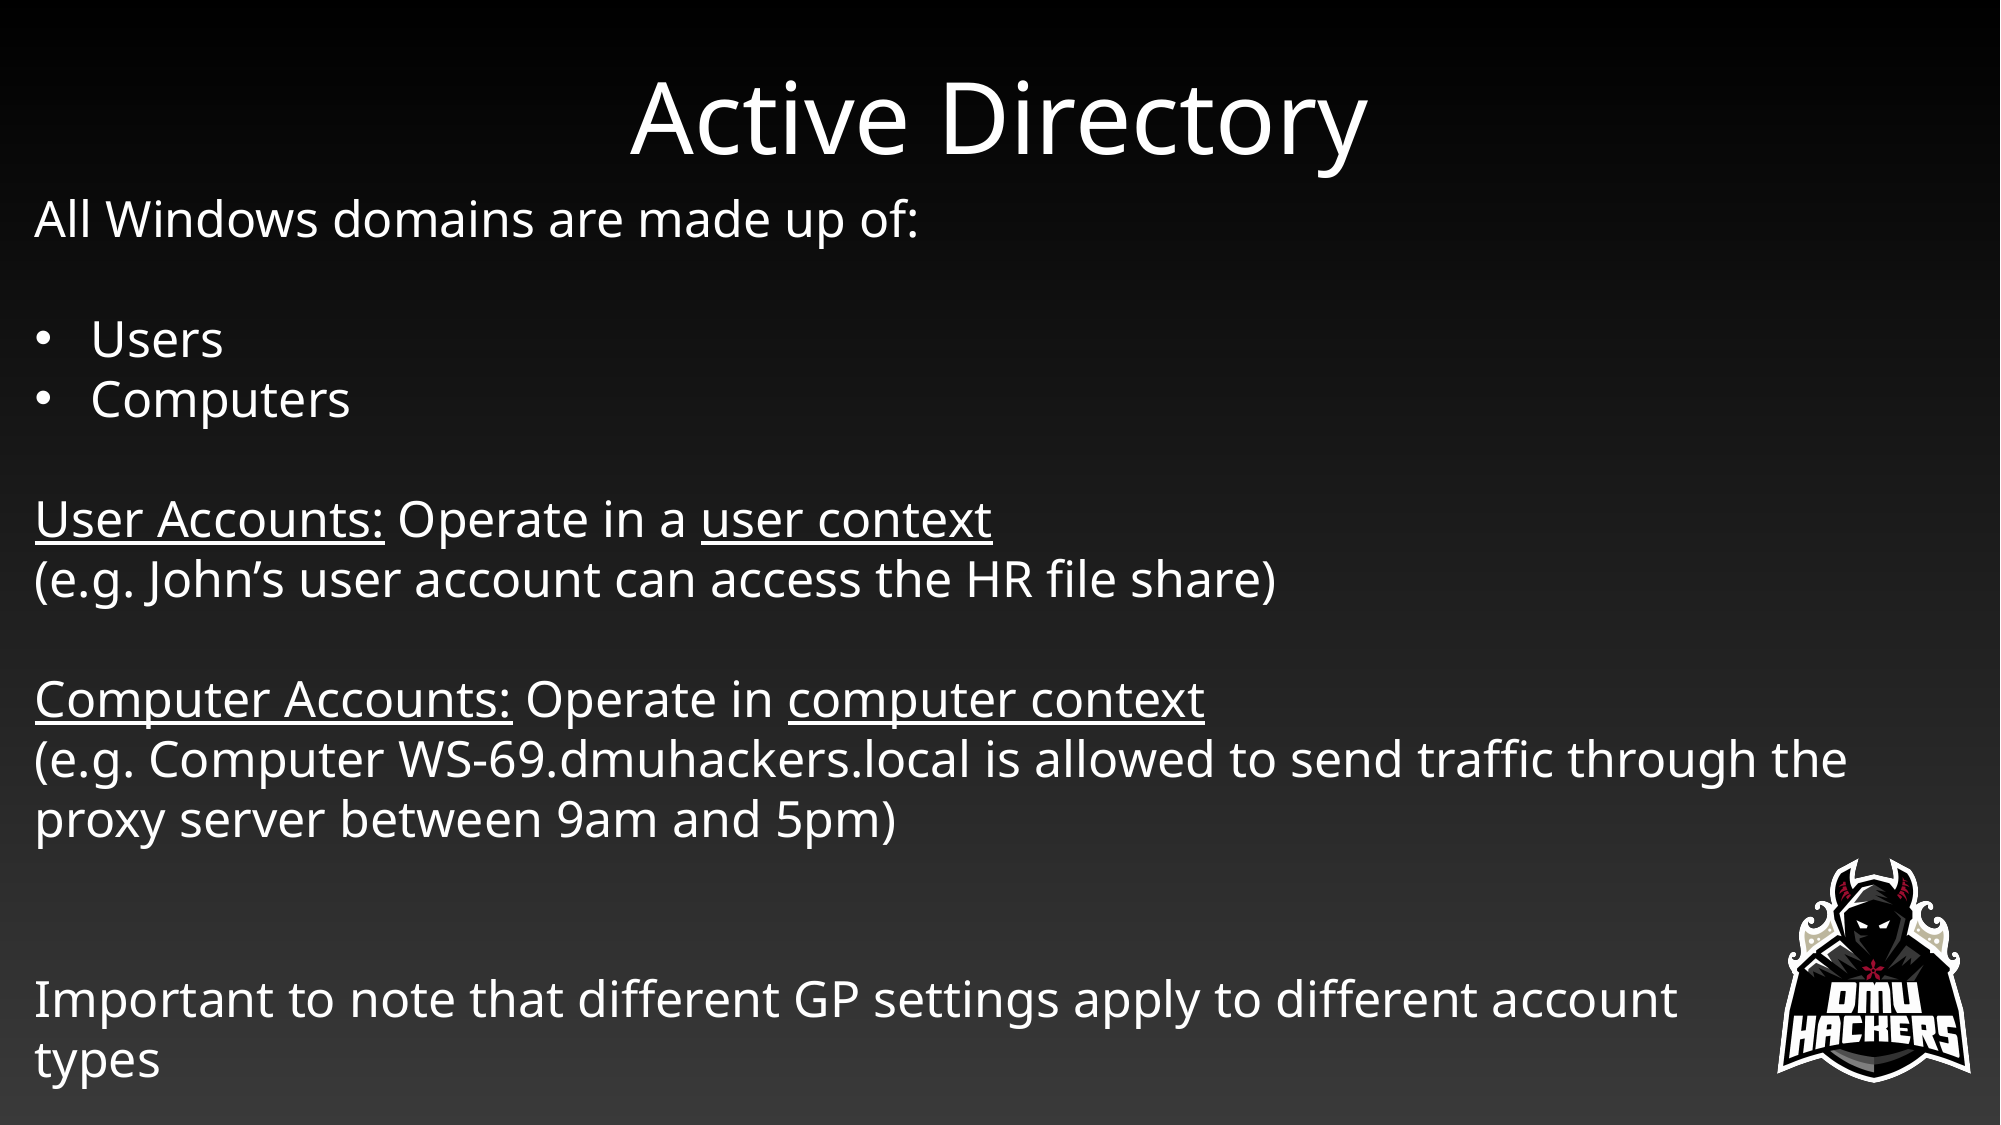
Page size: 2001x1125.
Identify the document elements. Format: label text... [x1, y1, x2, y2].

text_box All Windows domains are made up of: Users Computers User Accounts: Operate in a user context (e.g. John’s user account can access the HR file share) Computer Accounts: Operate in computer context (e.g. Computer WS-69.dmuhackers.local is allowed to send traffic through the proxy server between 9am and 5pm) Important to note that different GP settings apply to different account types [13, 172, 1969, 1050]
picture [1777, 858, 1971, 1083]
text_box Active Directory [31, 23, 1969, 172]
